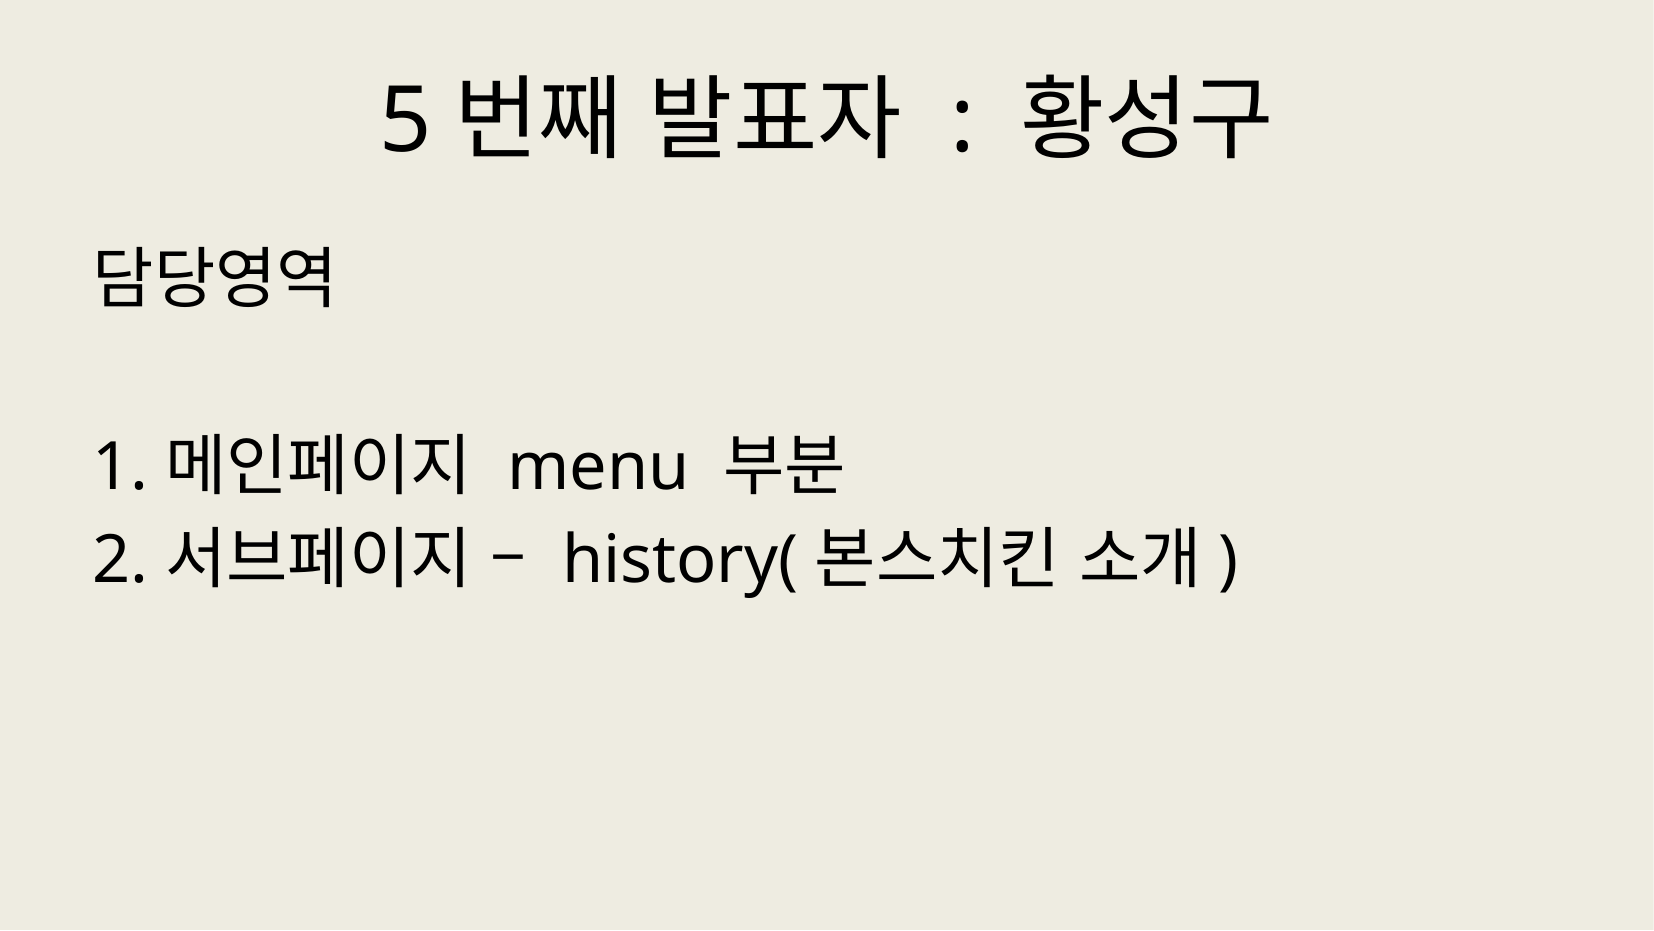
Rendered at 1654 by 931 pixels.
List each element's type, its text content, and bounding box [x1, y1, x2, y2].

list 담당영역 1.메인페이지 menu 부분 2.서브페이지 – history(본스치킨 소개) [80, 229, 1587, 880]
title 5번째 발표자 : 황성구 [82, 37, 1571, 193]
